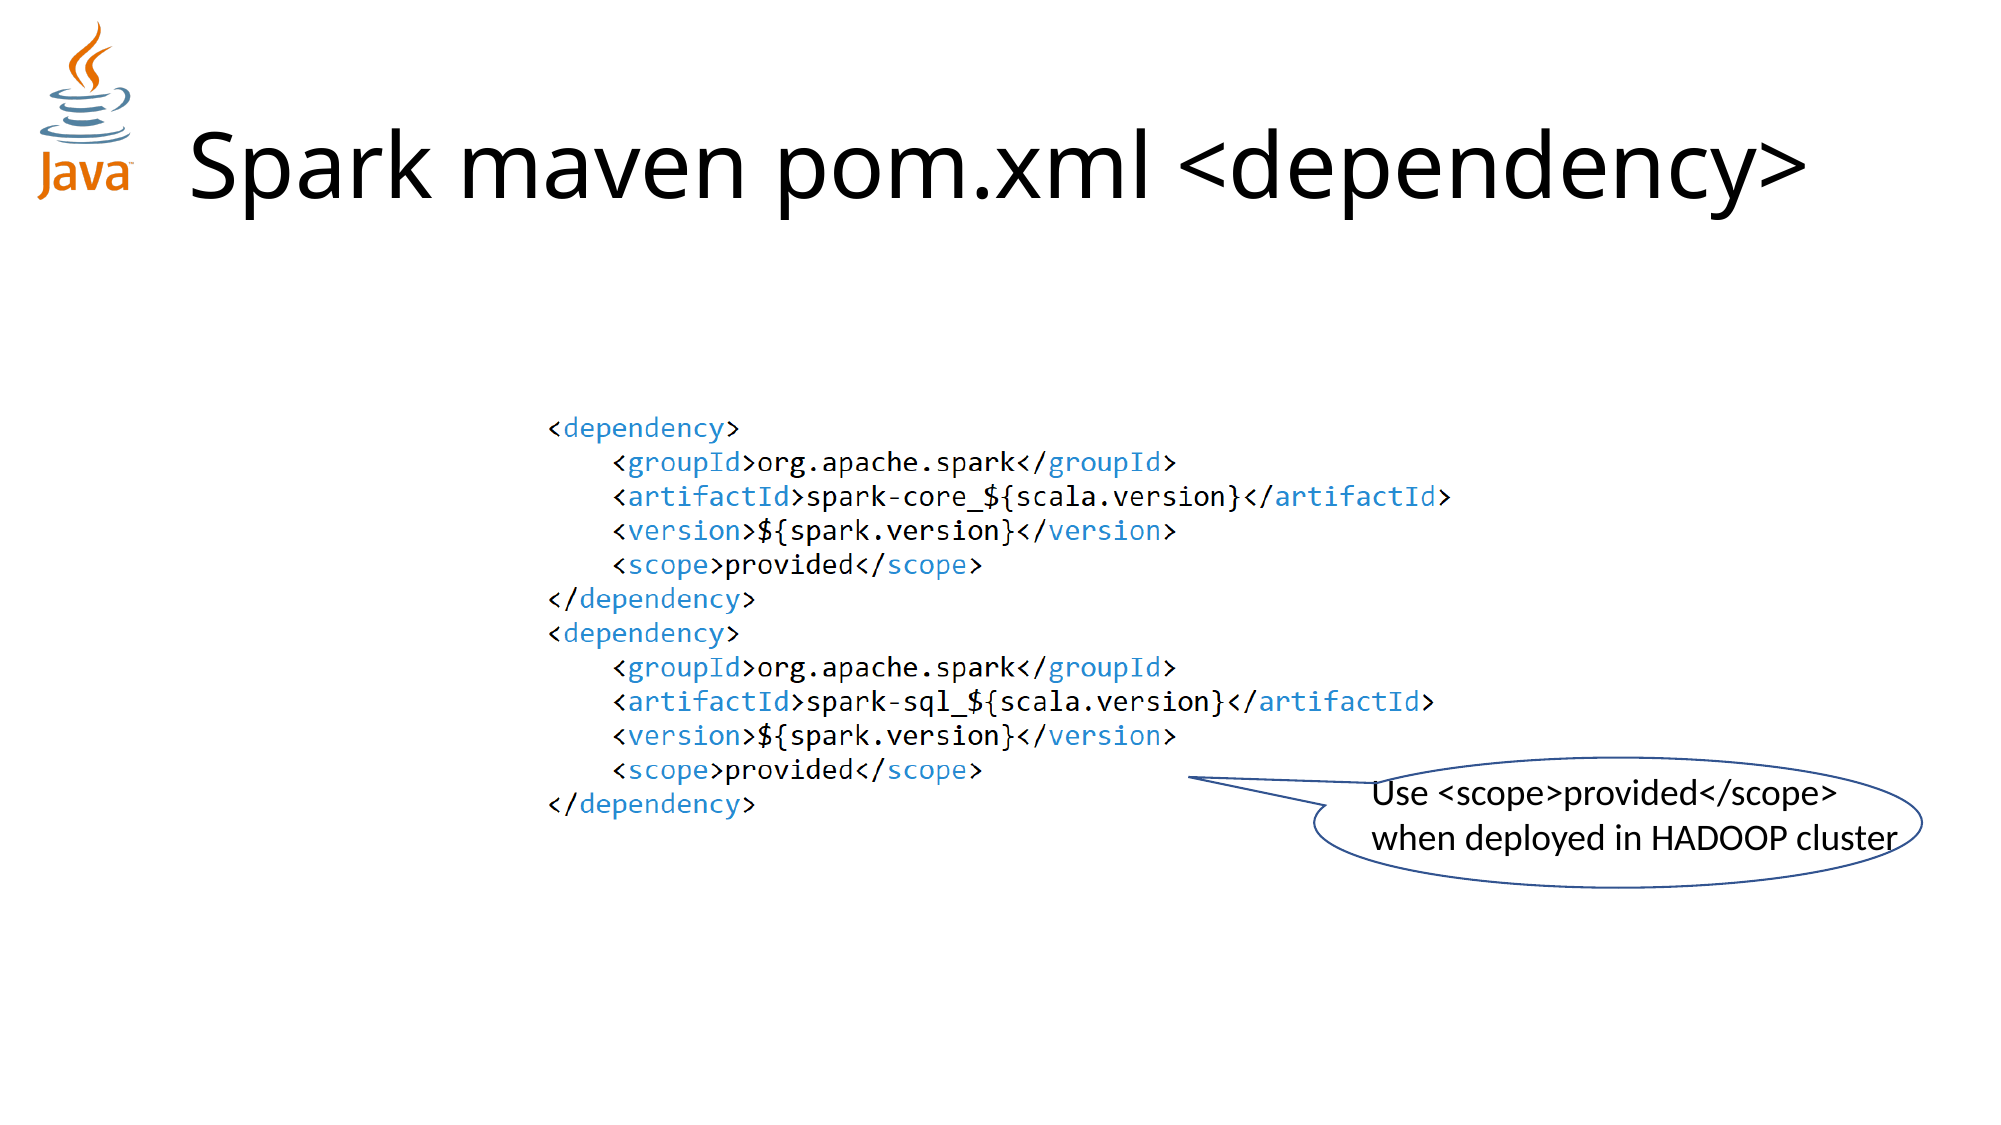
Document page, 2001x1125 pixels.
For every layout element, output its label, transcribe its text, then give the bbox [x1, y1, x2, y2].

text_box [1314, 756, 1924, 889]
text_box Use <scope>provided</scope> when deployed in HADOOP cluster [1741, 761, 1914, 805]
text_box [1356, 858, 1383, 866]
picture [0, 21, 204, 200]
title Spark maven pom.xml <dependency> [137, 59, 1863, 278]
text_box Use <scope>provided</scope> when deployed in HADOOP cluster [1854, 840, 1914, 866]
picture [532, 408, 1468, 828]
